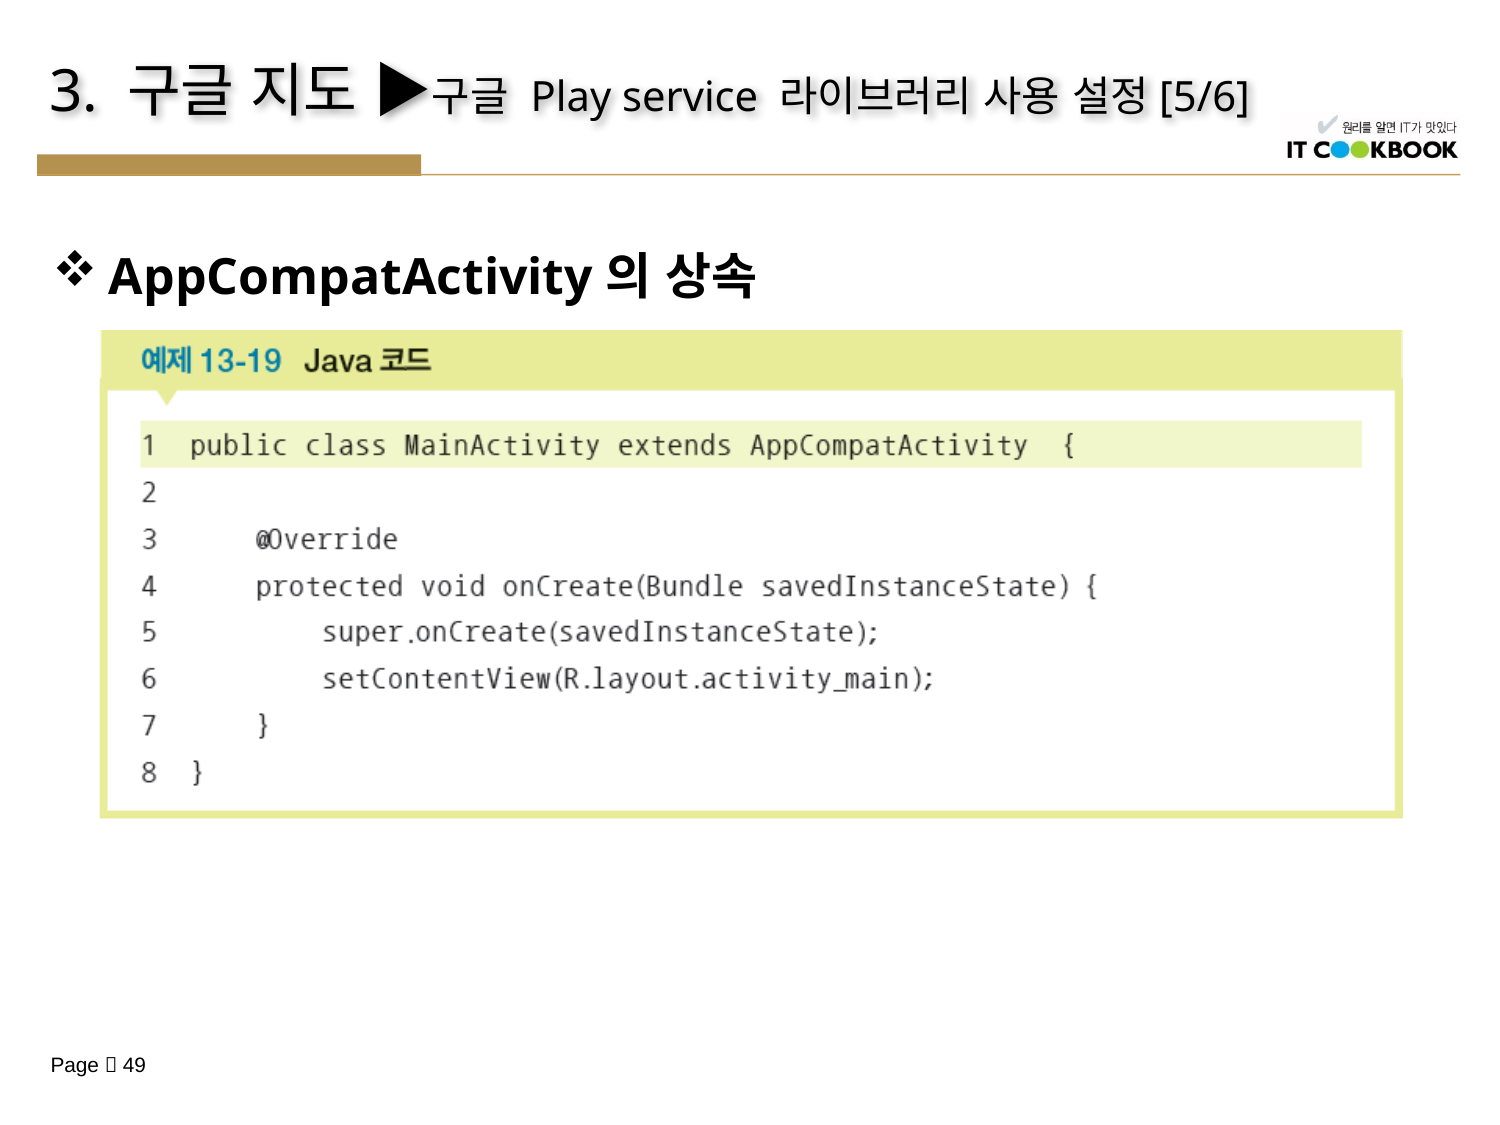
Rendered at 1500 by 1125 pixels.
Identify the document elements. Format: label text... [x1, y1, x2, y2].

title 3. 구글 지도 ▶구글 Play service 라이브러리 사용 설정[5/6] [48, 53, 1500, 161]
list AppCompatActivity의 상속 [8, 243, 1480, 1031]
picture [97, 330, 1403, 825]
